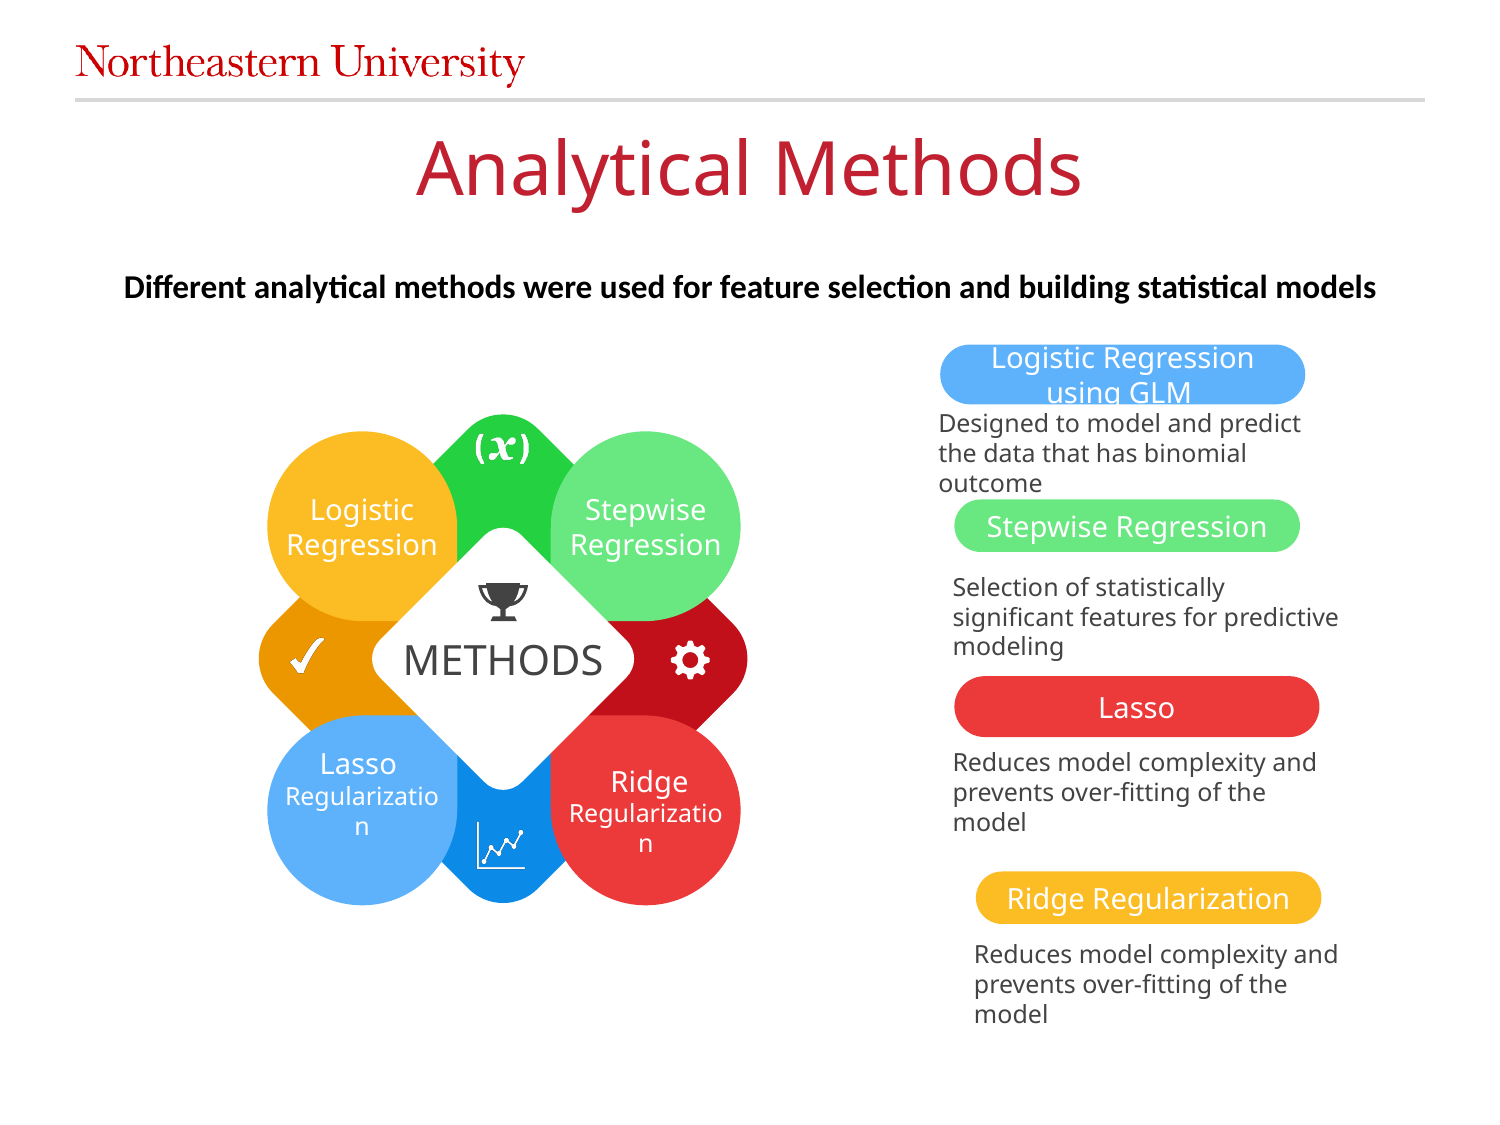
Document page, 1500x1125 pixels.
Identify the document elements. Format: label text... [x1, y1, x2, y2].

text_box [258, 598, 416, 731]
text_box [958, 871, 1385, 1012]
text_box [937, 499, 1363, 644]
title Analytical Methods [75, 112, 1425, 238]
text_box [478, 583, 529, 622]
text_box [434, 441, 574, 562]
text_box [670, 640, 710, 680]
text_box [937, 675, 1363, 820]
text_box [923, 344, 1349, 481]
picture [75, 44, 525, 88]
text_box Stepwise Regression [550, 431, 741, 622]
picture [474, 818, 529, 872]
picture [288, 637, 326, 674]
text_box Logistic Regression [267, 431, 458, 622]
text_box [442, 755, 565, 904]
text_box METHODS [372, 527, 635, 790]
text_box Ridge Regularization [550, 715, 741, 906]
text_box Different analytical methods were used for feature selection and building statistical models [108, 246, 1426, 325]
picture [458, 399, 547, 488]
text_box [590, 598, 748, 730]
text_box Lasso Regularization [267, 715, 458, 906]
